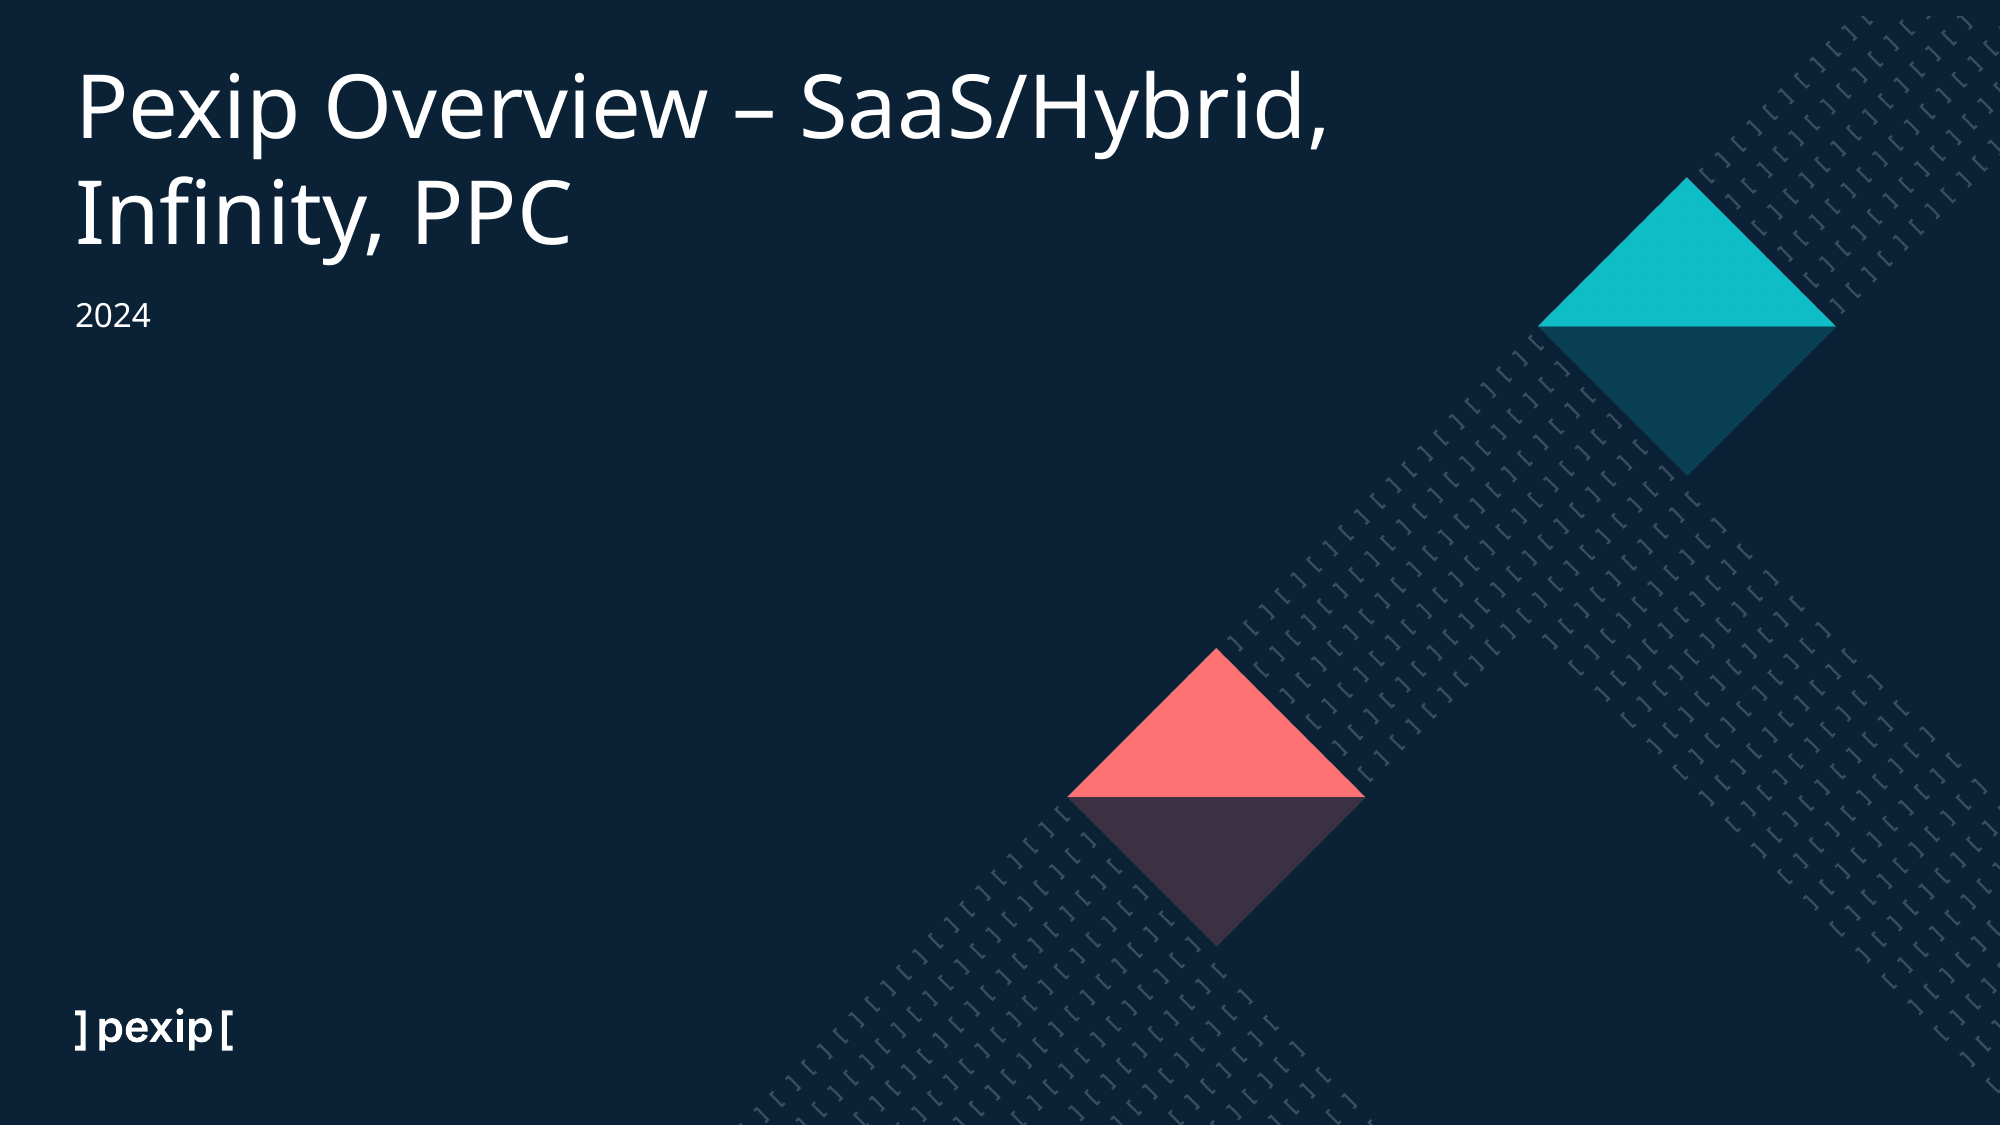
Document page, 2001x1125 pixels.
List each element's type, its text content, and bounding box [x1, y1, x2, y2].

picture [236, 16, 2001, 1125]
title Pexip Overview – SaaS/Hybrid, Infinity, PPC [75, 49, 1650, 265]
list 2024 [75, 293, 863, 335]
